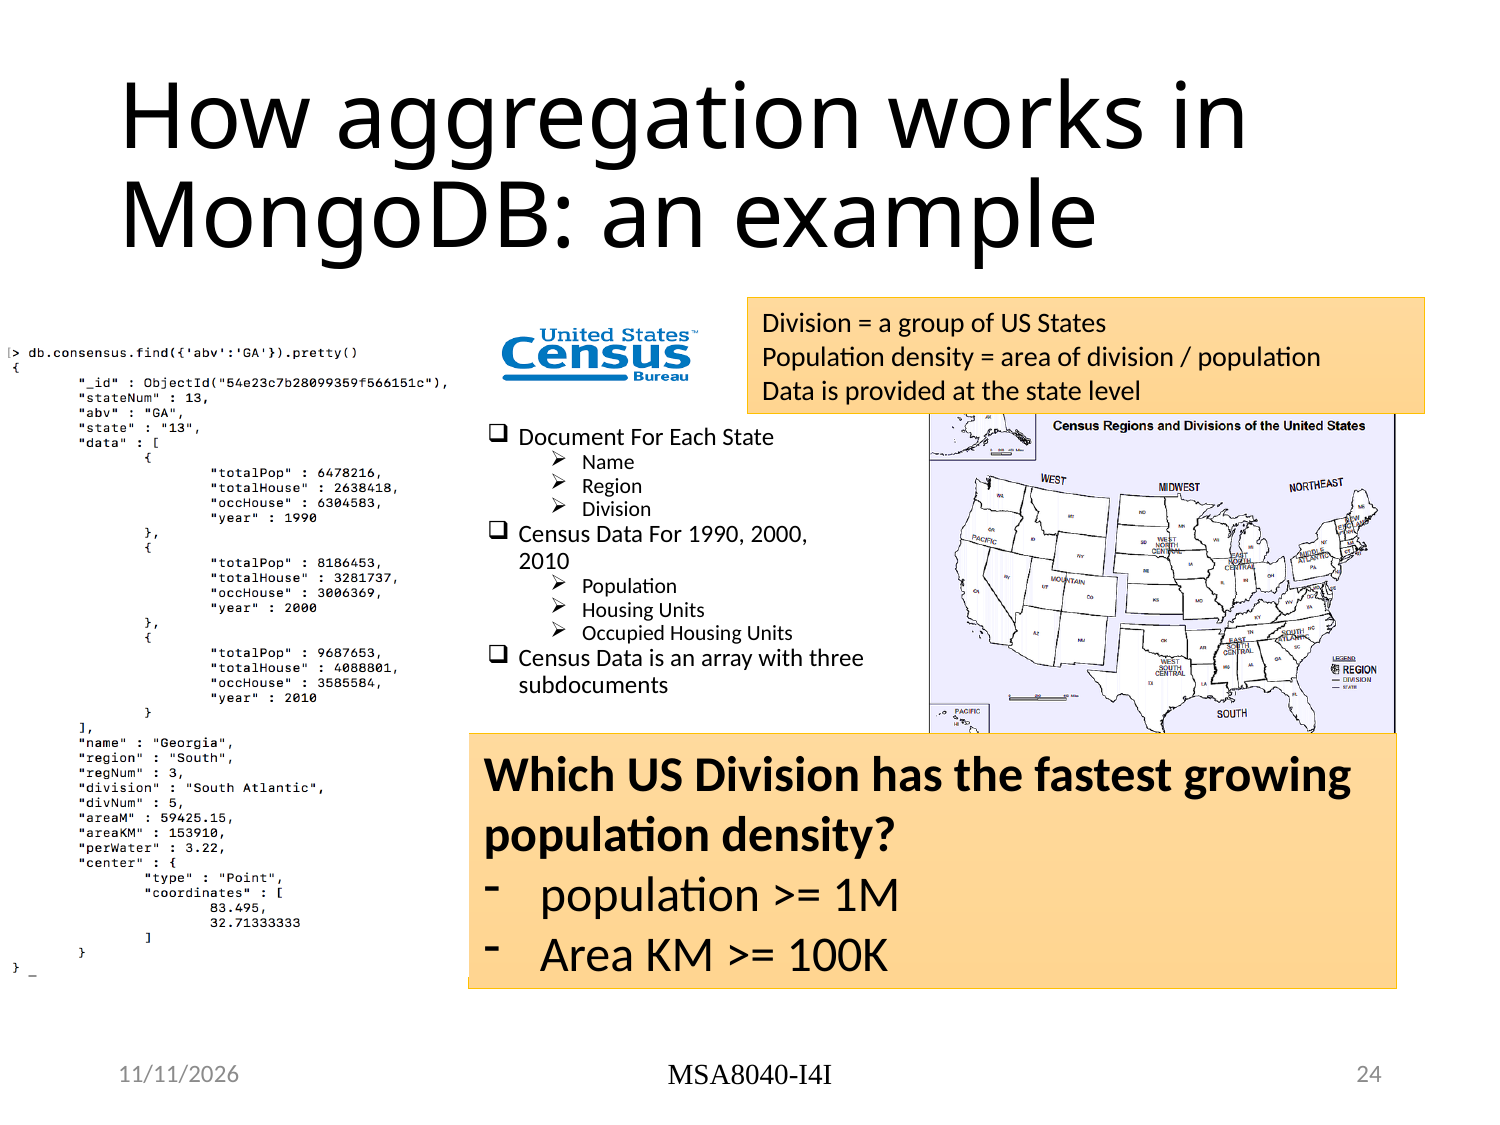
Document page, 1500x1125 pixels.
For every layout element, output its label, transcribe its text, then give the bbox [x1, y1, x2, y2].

footer MSA8040-I4I [496, 1042, 1004, 1103]
picture [479, 291, 720, 417]
text_box Which US Division has the fastest growing population density? population >= 1M Area KM >= 100K [468, 733, 1397, 989]
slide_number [103, 1042, 441, 1103]
picture [926, 389, 1397, 750]
slide_number 24 [1059, 1042, 1397, 1103]
list Document For Each State Name Region Division Census Data For 1990, 2000, 2010 Population Housing Units Occupied Housing Units Census Data is an array with three subdocuments [472, 416, 880, 708]
text_box Division = a group of US States Population density = area of division / population Data is provided at the state level [747, 297, 1425, 414]
picture [8, 345, 469, 977]
title How aggregation works in MongoDB: an example [103, 59, 1397, 278]
